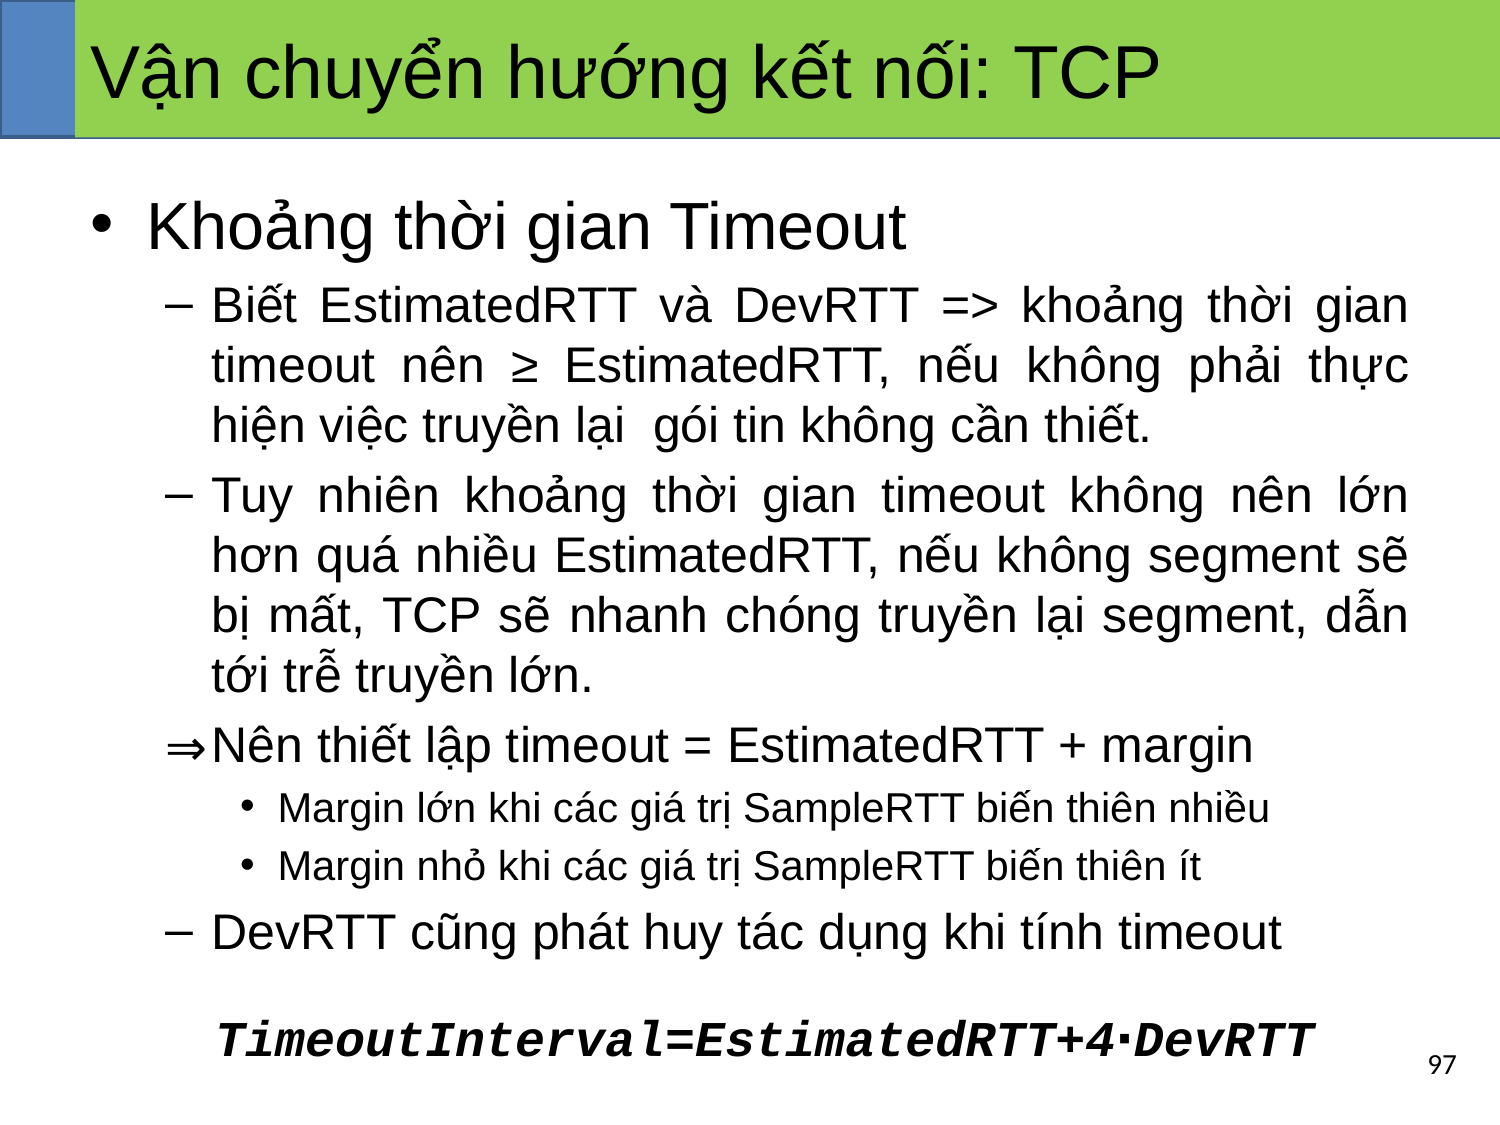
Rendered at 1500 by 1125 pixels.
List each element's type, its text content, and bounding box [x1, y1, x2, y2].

text_box TimeoutInterval=EstimatedRTT+4⋅DevRTT [200, 999, 1375, 1075]
title Vận chuyển hướng kết nối: TCP [75, 0, 1500, 138]
list Khoảng thời gian Timeout Biết EstimatedRTT và DevRTT => khoảng thời gian timeout nên ≥ EstimatedRTT, nếu không phải thực hiện việc truyền lại gói tin không cần thiết. Tuy nhiên khoảng thời gian timeout không nên lớn hơn quá nhiều EstimatedRTT, nếu không segment sẽ bị mất, TCP sẽ nhanh chóng truyền lại segment, dẫn tới trễ truyền lớn. Nên thiết lập timeout = EstimatedRTT + margin Margin lớn khi các giá trị SampleRTT biến thiên nhiều Margin nhỏ khi các giá trị SampleRTT biến thiên ít DevRTT cũng phát huy tác dụng khi tính timeout [75, 174, 1425, 1038]
slide_number ‹#› [1412, 1037, 1488, 1098]
